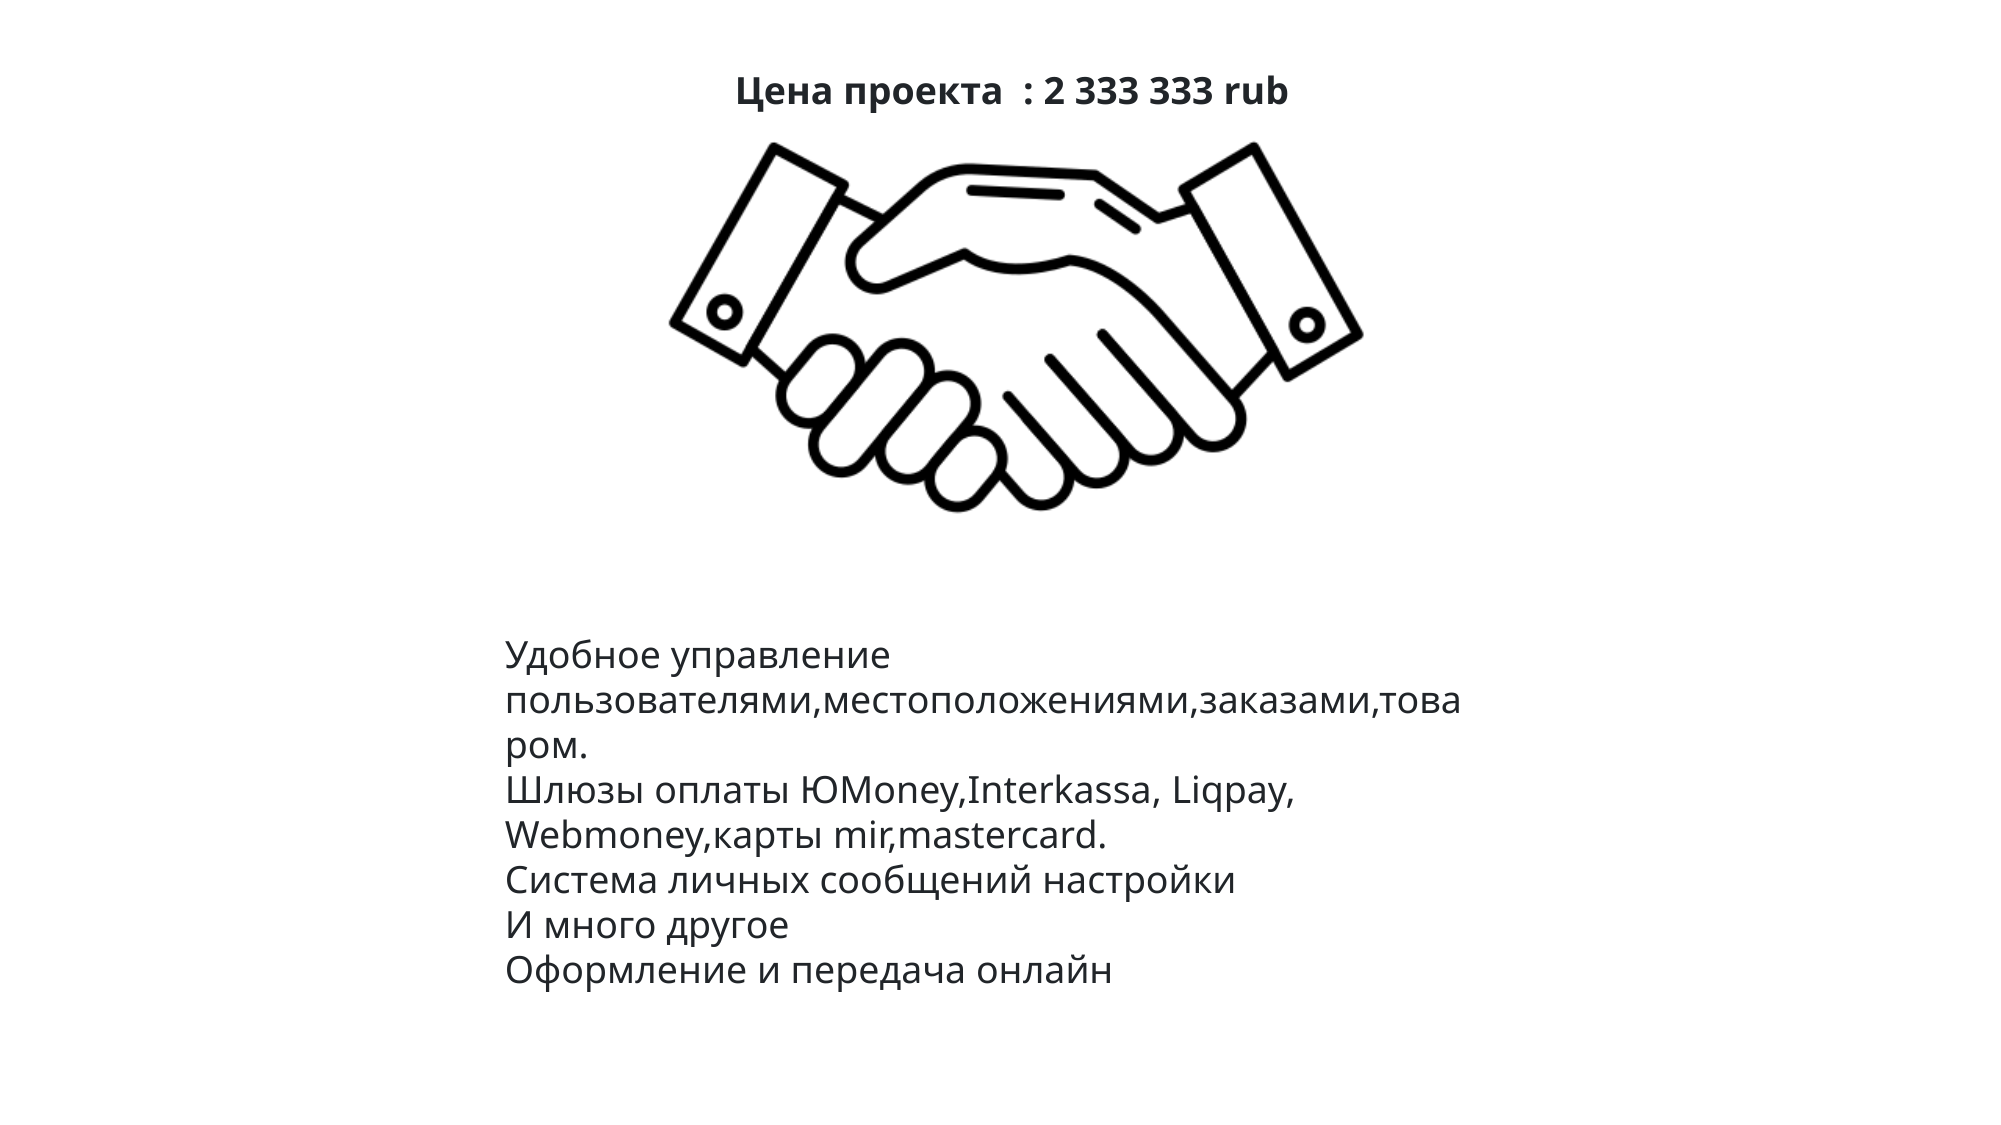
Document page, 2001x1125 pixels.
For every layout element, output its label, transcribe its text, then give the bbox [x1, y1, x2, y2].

picture [616, 0, 1417, 728]
text_box Удобное управление пользователями,местоположениями,заказами,товаром. Шлюзы оплаты ЮMoney,Interkassa, Liqpay, Webmoney,карты mir,mastercard. Система личных сообщений настройки И много другое Оформление и передача онлайн [490, 623, 1491, 999]
